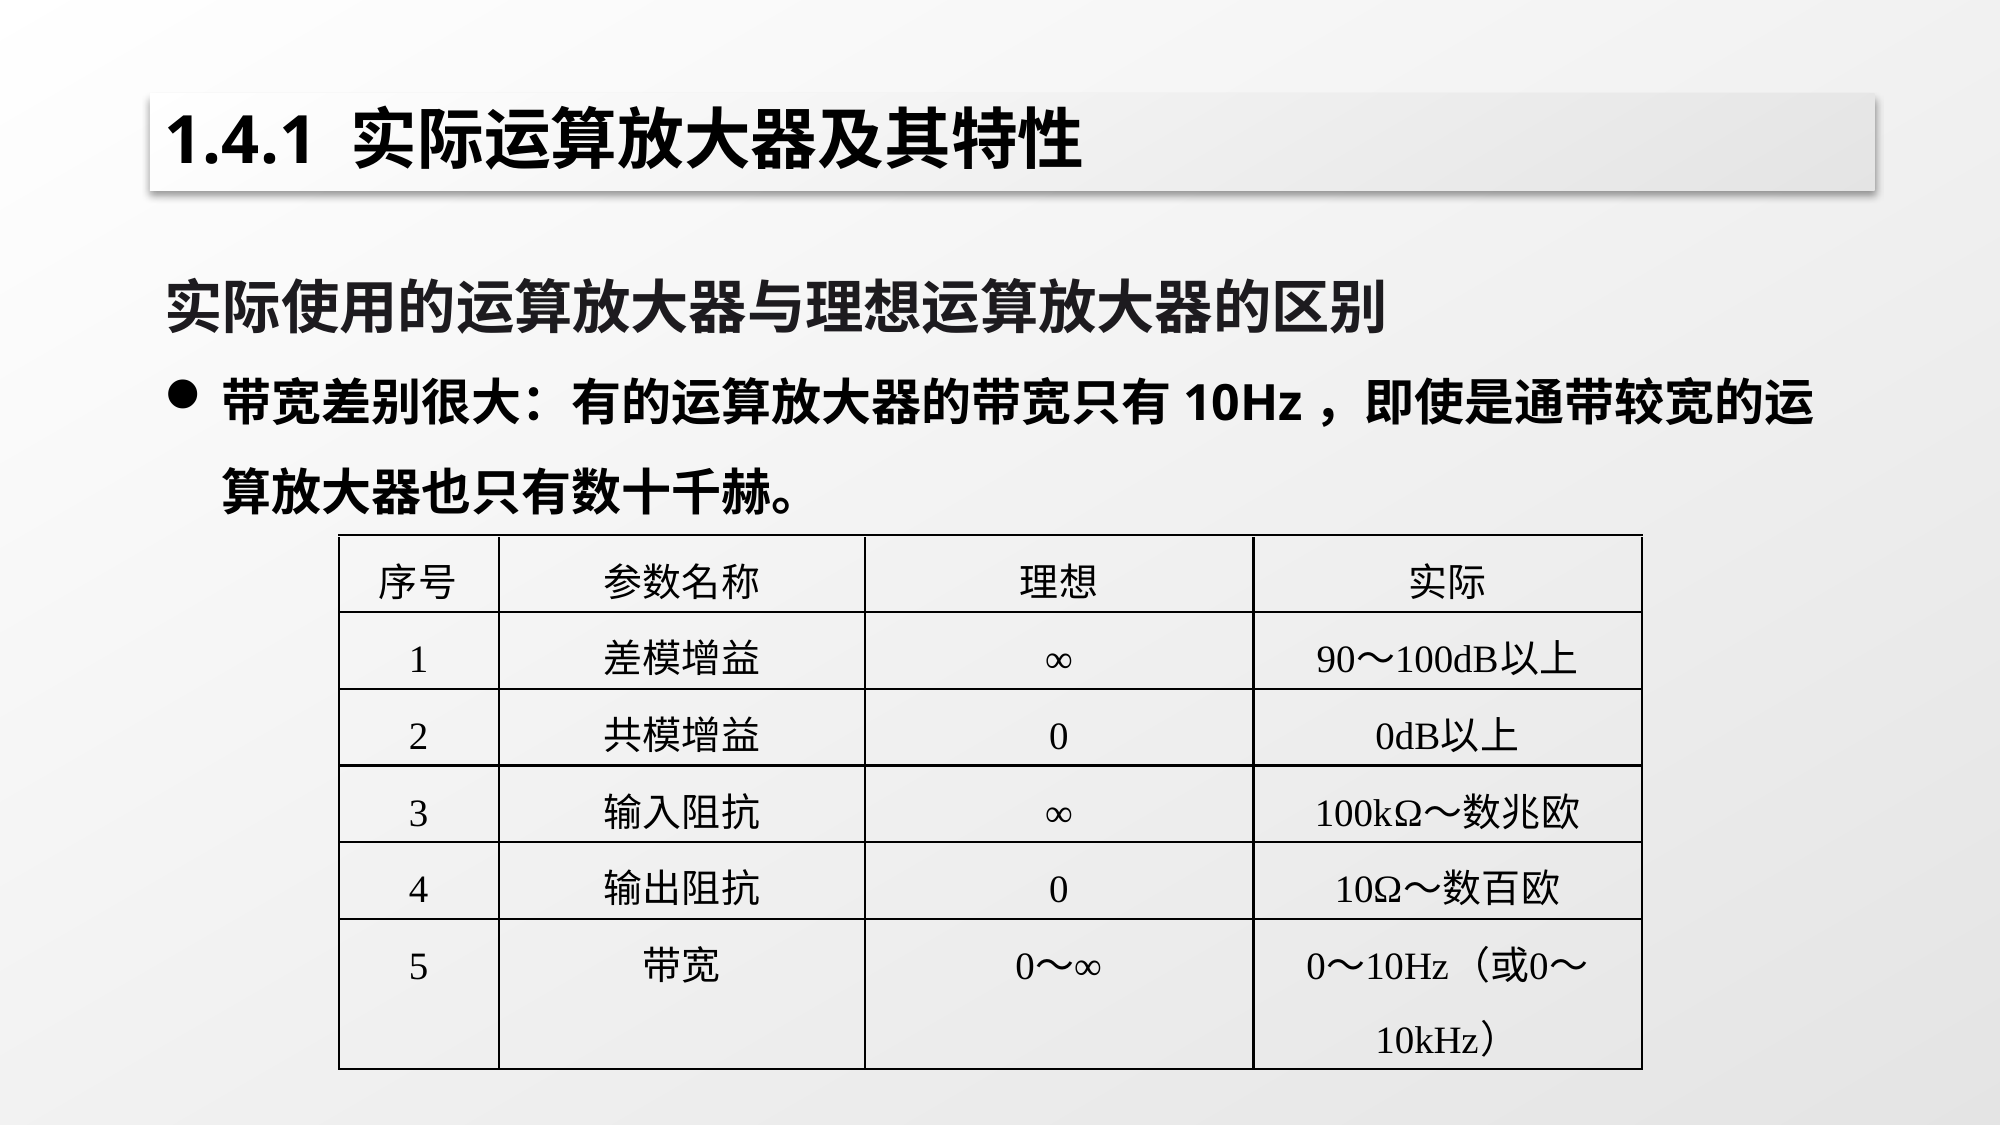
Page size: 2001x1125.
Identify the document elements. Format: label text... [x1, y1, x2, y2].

title 1.4.1 实际运算放大器及其特性 [149, 93, 1875, 191]
list 实际使用的运算放大器与理想运算放大器的区别 带宽差别很大：有的运算放大器的带宽只有10Hz，即使是通带较宽的运算放大器也只有数十千赫。 [149, 228, 1875, 1051]
picture [297, 534, 1647, 1125]
